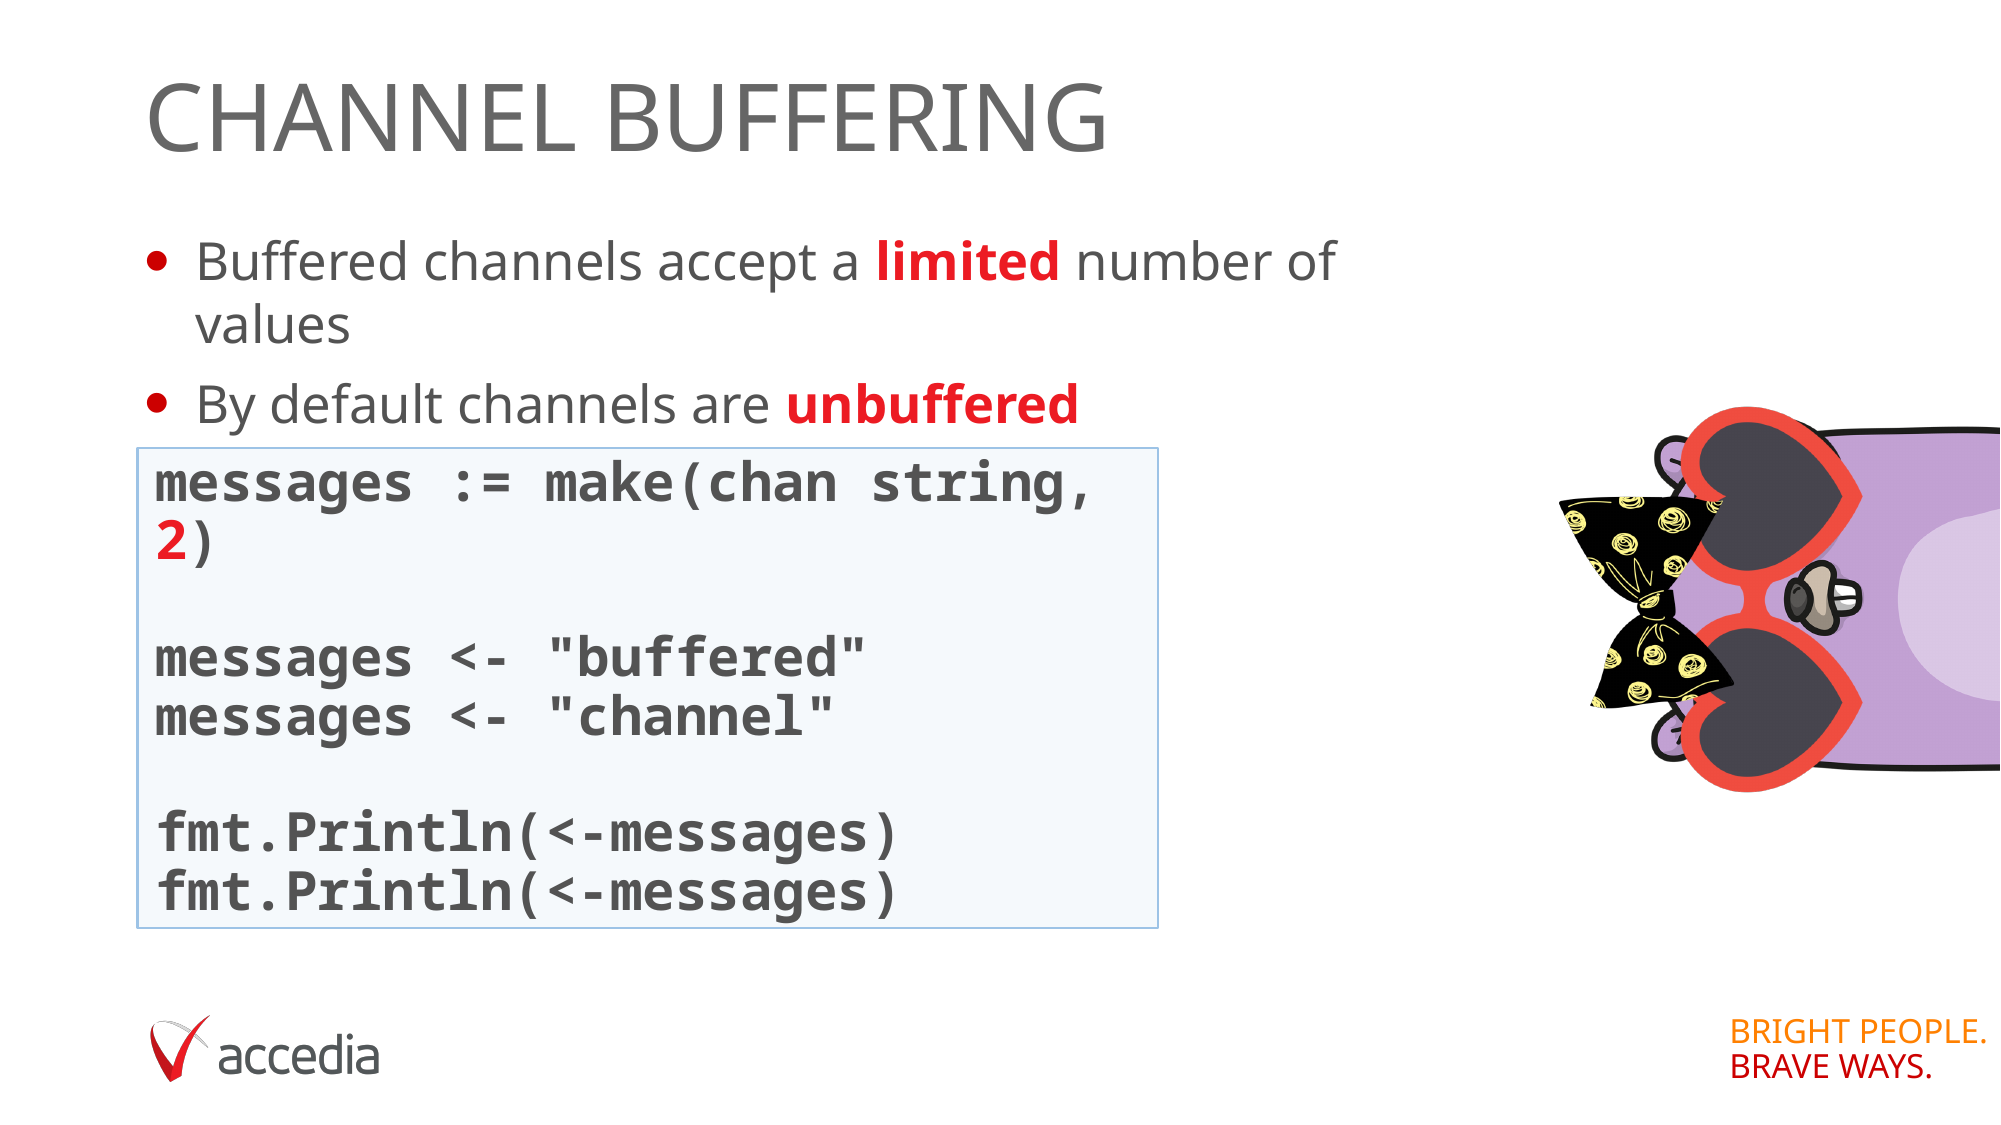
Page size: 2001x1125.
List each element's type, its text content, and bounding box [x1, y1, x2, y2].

text_box Buffered channels accept a limited number of values By default channels are unbuffered [137, 220, 1496, 442]
text_box messages := make(chan string, 2) messages <- "buffered" messages <- "channel" fmt.Println(<-messages) fmt.Println(<-messages) [137, 448, 1158, 928]
picture [145, 1014, 384, 1082]
picture [1511, 344, 2000, 849]
title Channel buffering [136, 46, 1863, 195]
